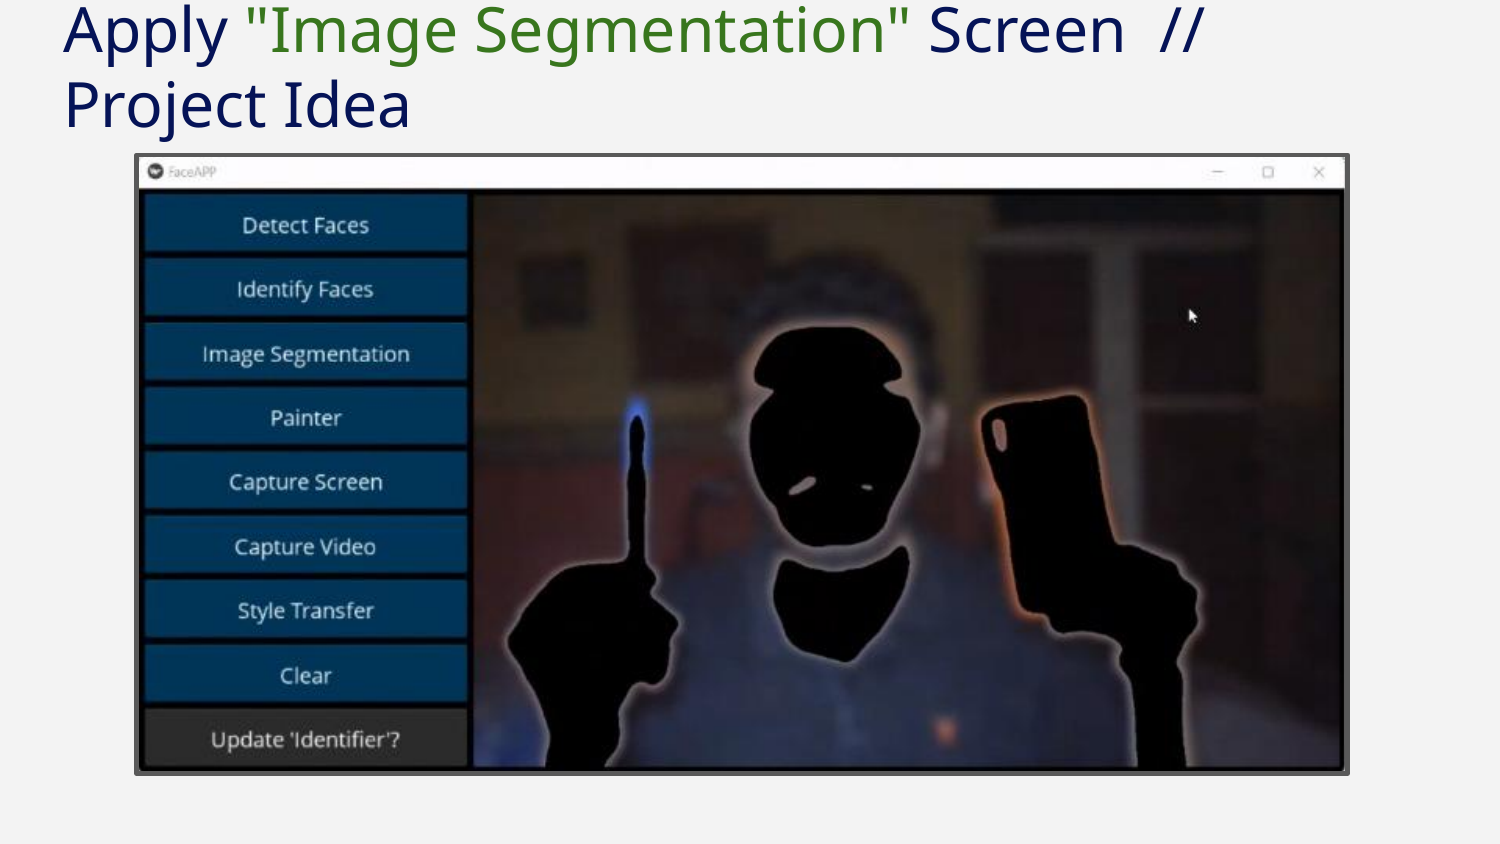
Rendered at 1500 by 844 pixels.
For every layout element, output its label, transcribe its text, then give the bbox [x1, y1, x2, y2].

picture [138, 156, 1346, 772]
title Apply "Image Segmentation" Screen // Project Idea [48, 20, 1437, 109]
